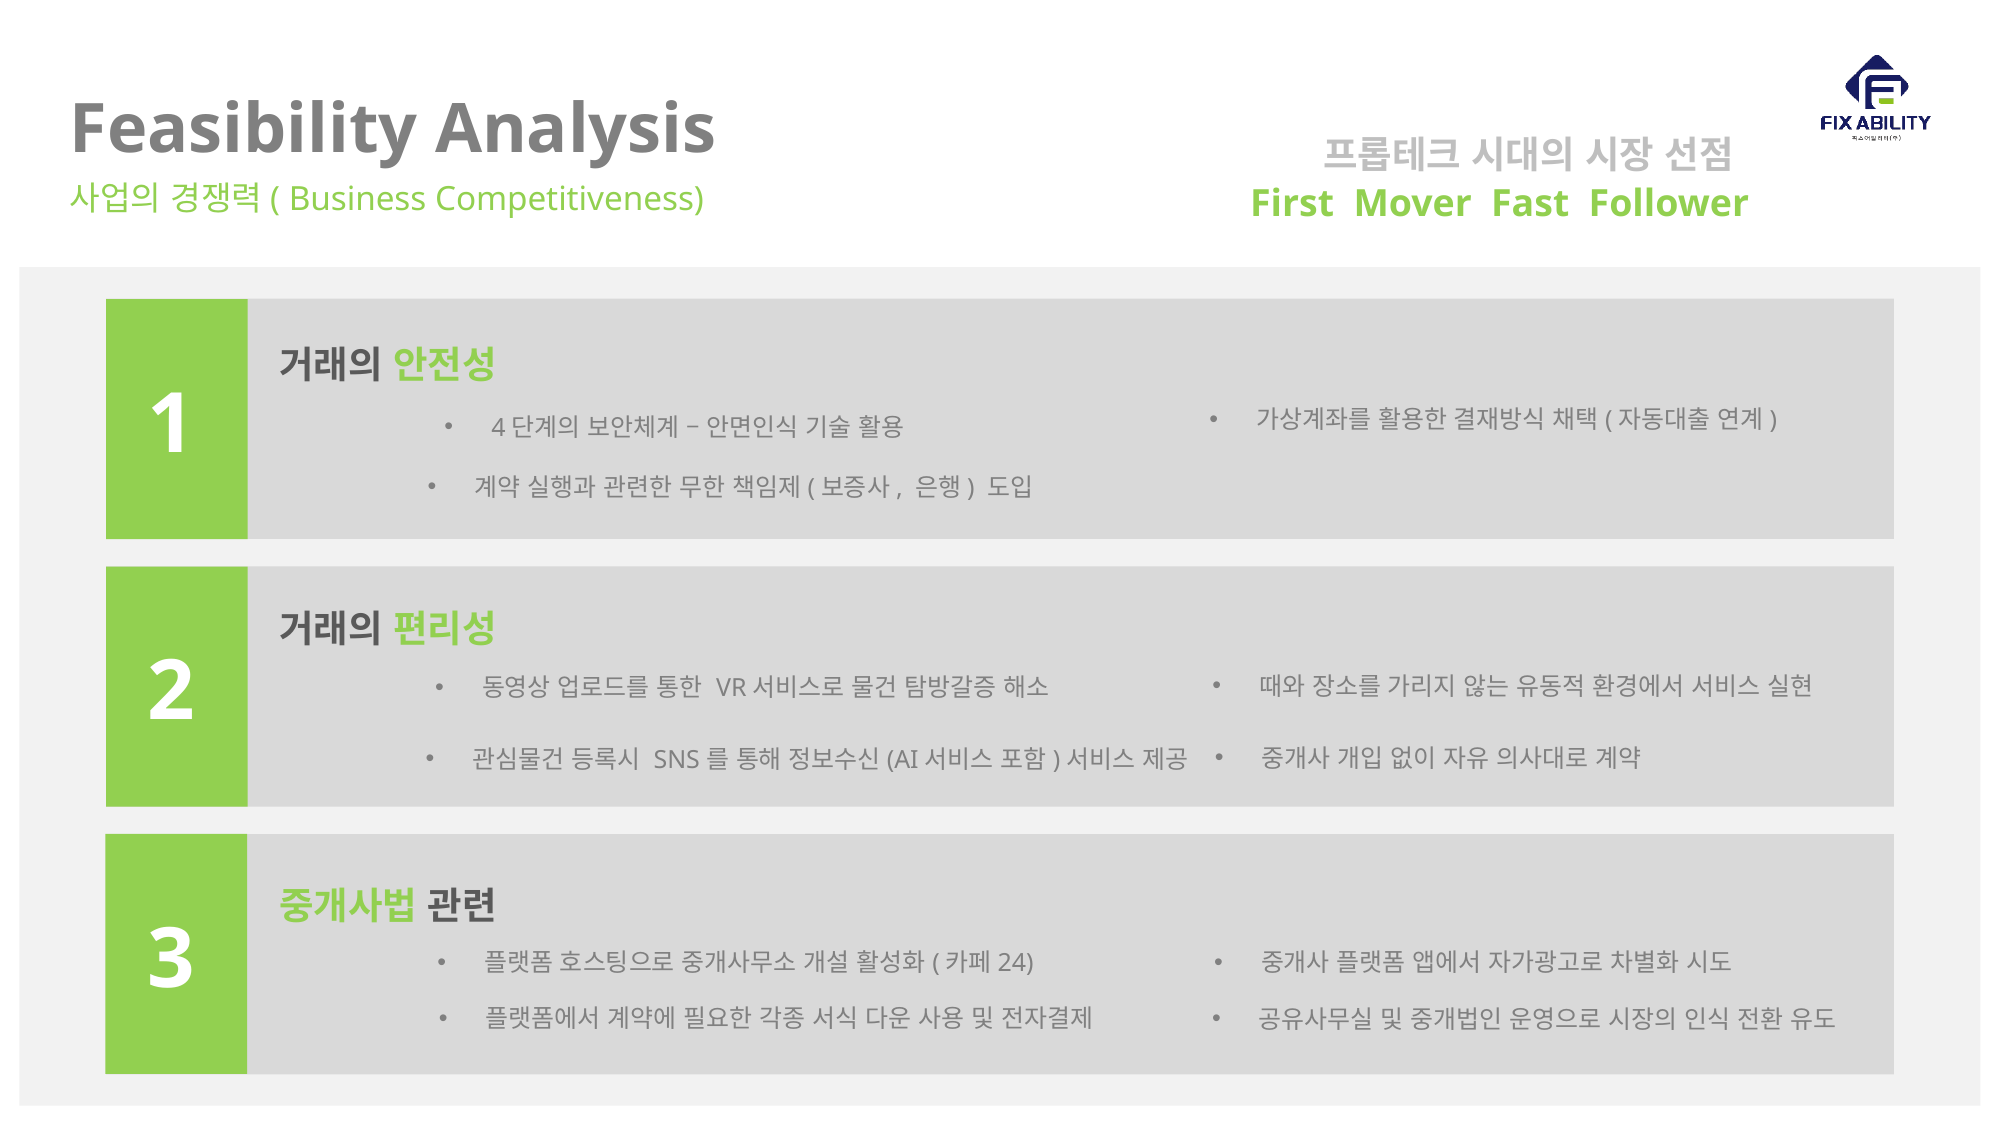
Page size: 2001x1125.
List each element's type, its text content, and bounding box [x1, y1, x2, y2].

text_box [103, 832, 249, 1076]
text_box 1 [131, 343, 222, 494]
text_box 때와 장소를 가리지 않는 유동적 환경에서 서비스 실현 [1197, 663, 1829, 708]
text_box 중개사 플랫폼 앱에서 자가광고로 차별화 시도 [1199, 939, 1748, 985]
text_box 관심물건 등록시 SNS를 통해 정보수신(AI서비스 포함)서비스 제공 [410, 735, 1204, 781]
text_box [104, 564, 250, 809]
text_box [250, 564, 1896, 809]
text_box 계약 실행과 관련한 무한 책임제(보증사, 은행) 도입 [412, 463, 1048, 509]
text_box [104, 297, 250, 541]
text_box 프롭테크 시대의 시장 선점 [1308, 114, 1749, 162]
text_box 3 [131, 879, 222, 1030]
text_box Feasibility Analysis [54, 50, 812, 201]
text_box 중개사 개입 없이 자유 의사대로 계약 [1200, 734, 1657, 780]
text_box 플랫폼에서 계약에 필요한 각종 서식 다운 사용 및 전자결제 [424, 995, 1109, 1040]
text_box 사업의 경쟁력( Business Competitiveness) [55, 169, 788, 232]
picture [1821, 54, 1931, 141]
text_box [249, 832, 1896, 1076]
text_box 거래의 안전성 [264, 333, 512, 394]
text_box 중개사법 관련 [264, 874, 512, 935]
text_box 동영상 업로드를 통한 VR서비스로 물건 탐방갈증 해소 [420, 664, 1065, 709]
text_box [250, 297, 1896, 541]
text_box [17, 265, 1982, 1108]
text_box 공유사무실 및 중개법인 운영으로 시장의 인식 전환 유도 [1197, 995, 1852, 1041]
text_box 거래의 편리성 [264, 597, 512, 658]
text_box 2 [131, 611, 222, 762]
text_box 가상계좌를 활용한 결재방식 채택(자동대출 연계) [1194, 396, 1792, 441]
text_box 4단계의 보안체계 – 안면인식 기술 활용 [429, 403, 920, 449]
text_box First Mover Fast Follower [1235, 162, 1765, 231]
text_box 플랫폼 호스팅으로 중개사무소 개설 활성화(카페24) [422, 939, 1049, 985]
